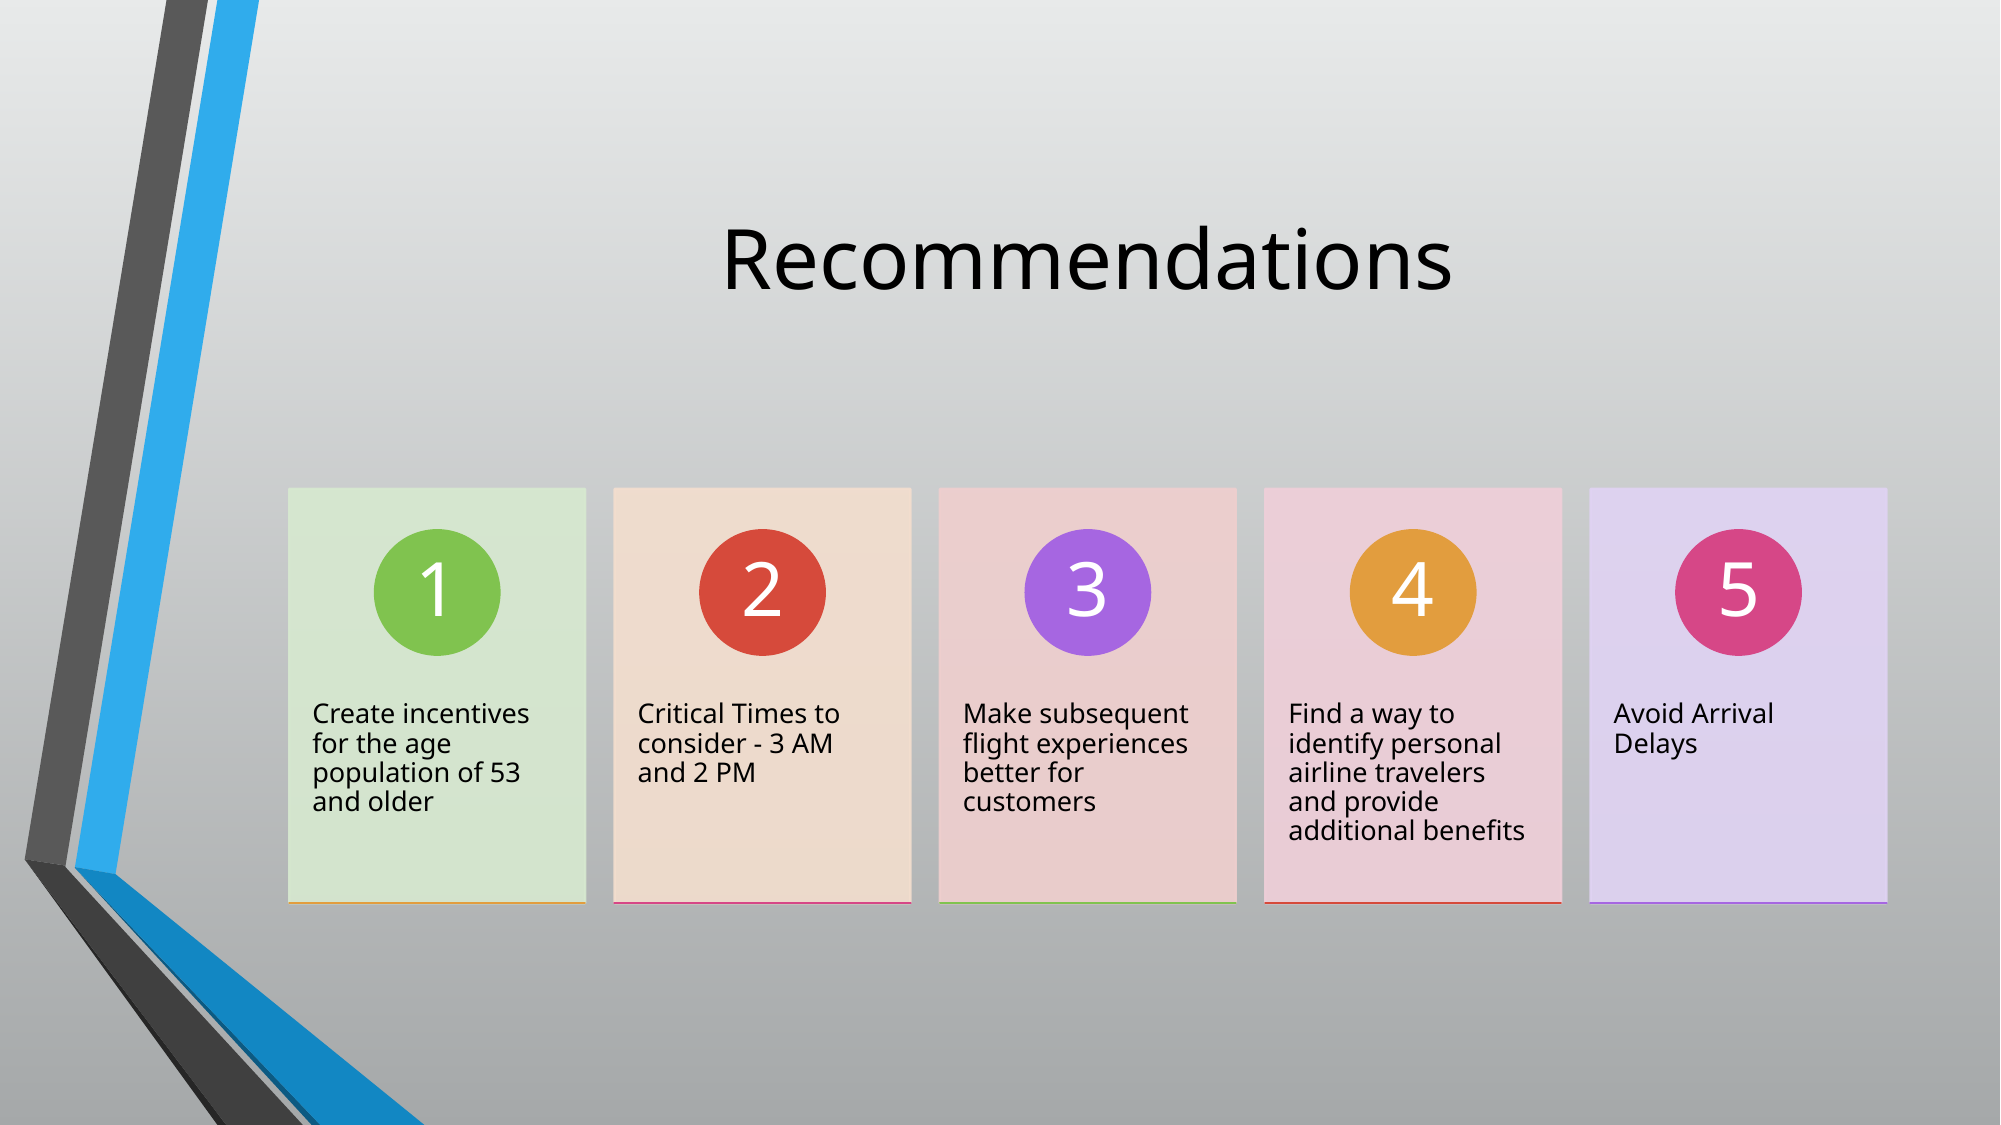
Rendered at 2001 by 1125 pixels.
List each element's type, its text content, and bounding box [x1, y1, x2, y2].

title Recommendations [288, 112, 1887, 400]
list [288, 441, 1888, 951]
